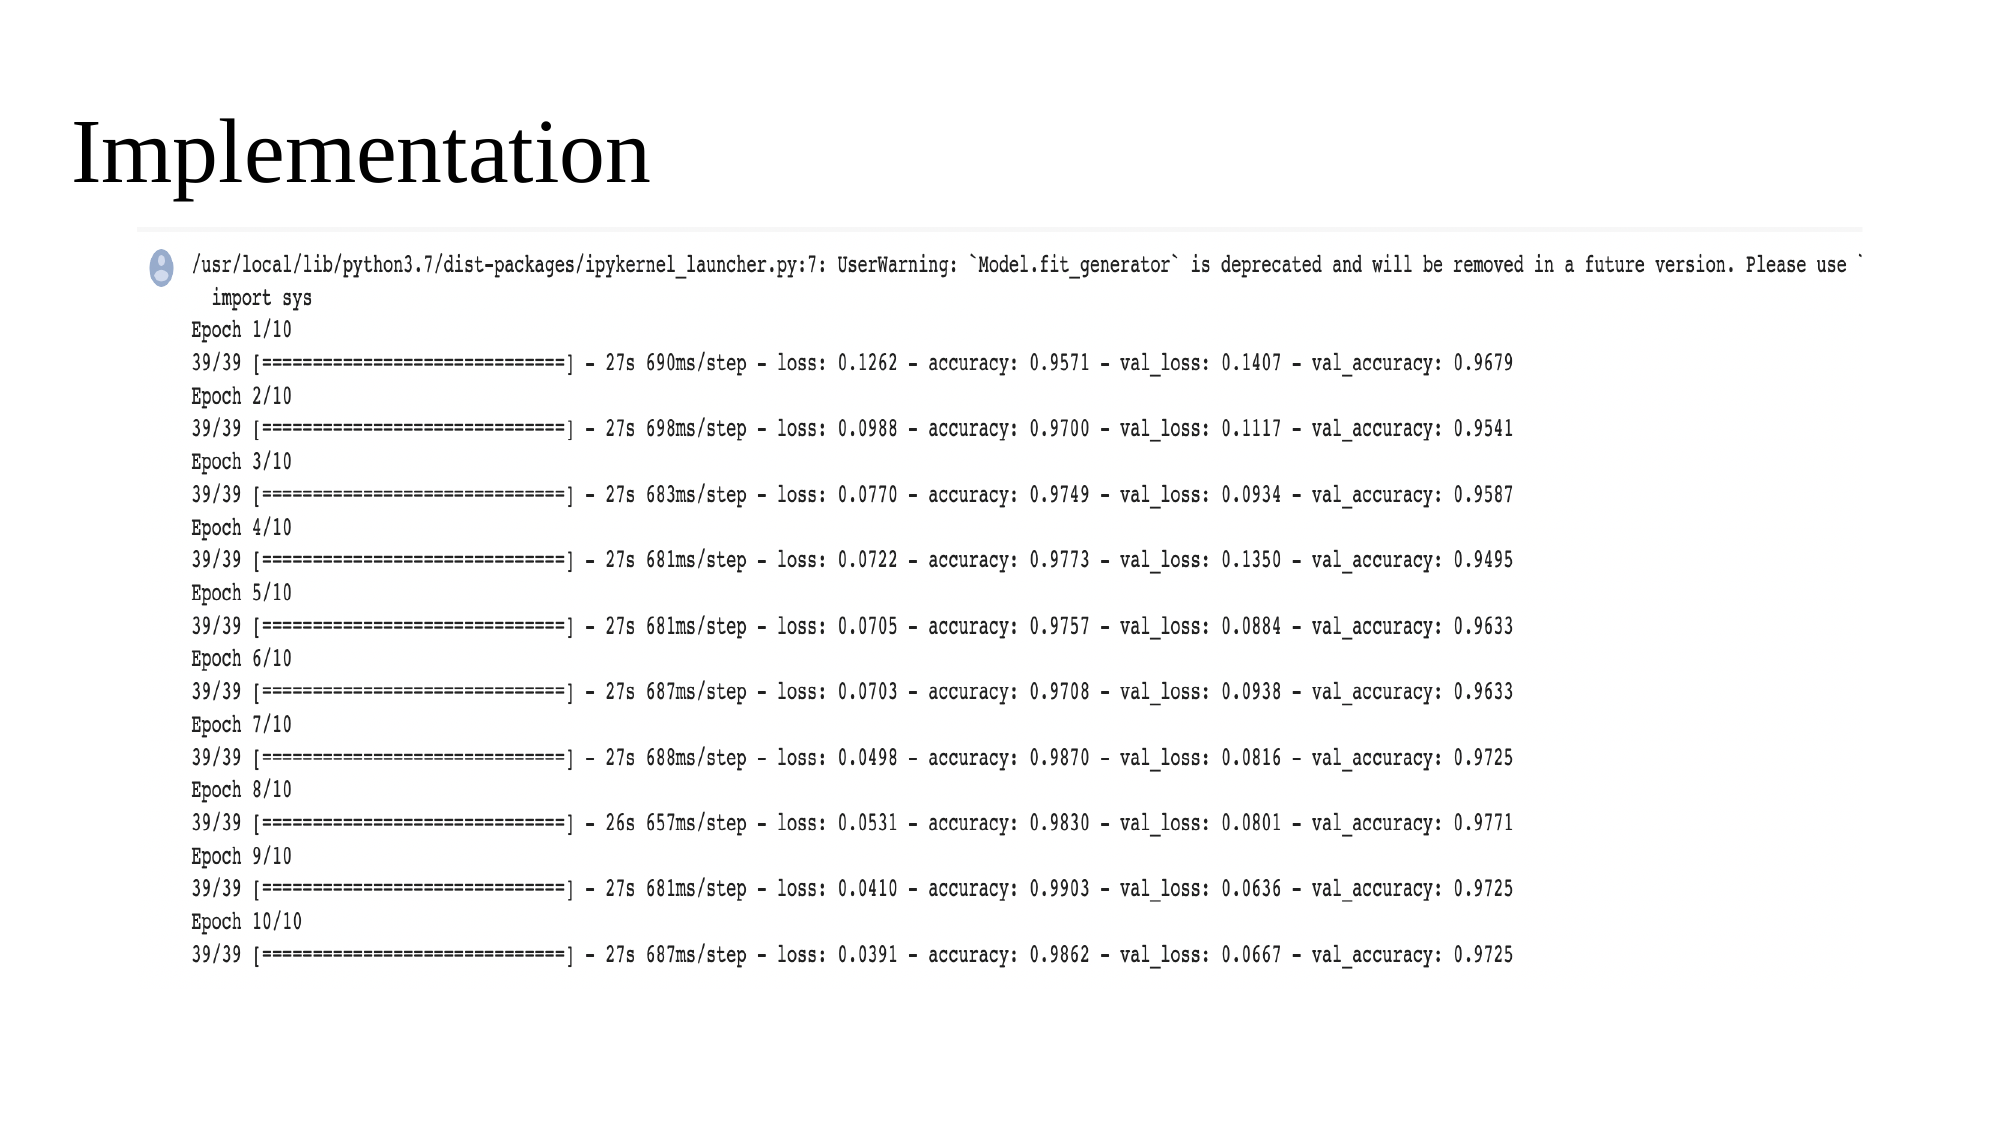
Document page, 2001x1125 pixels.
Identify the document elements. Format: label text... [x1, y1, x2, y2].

title Implementation [56, 43, 1782, 262]
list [137, 227, 1863, 990]
